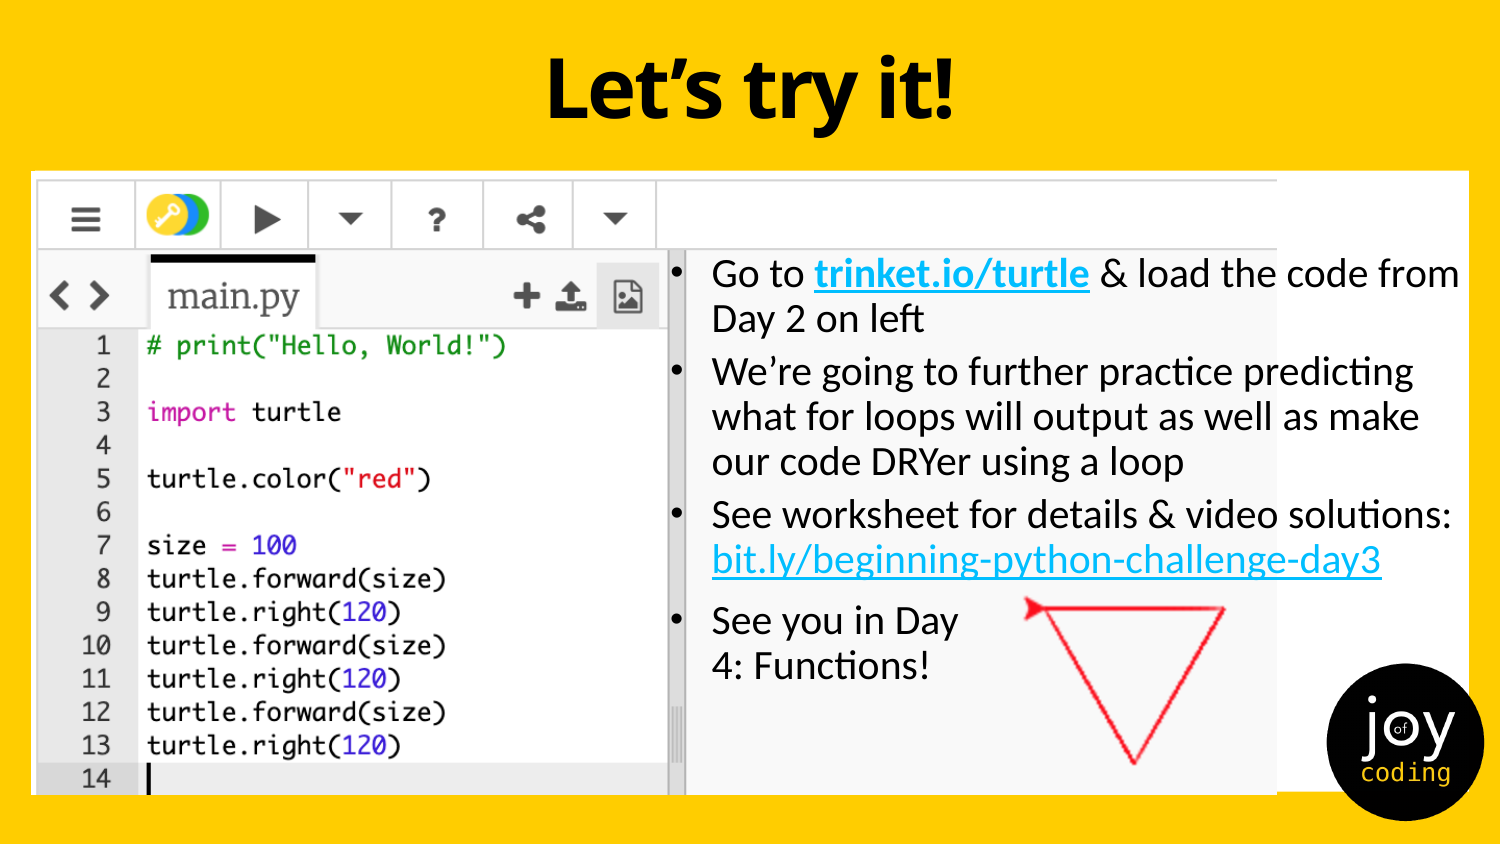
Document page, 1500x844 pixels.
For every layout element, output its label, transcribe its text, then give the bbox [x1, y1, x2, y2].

list Go to trinket.io/turtle & load the code from Day 2 on left We’re going to further practice predicting what for loops will output as well as make our code DRYer using a loop See worksheet for details & video solutions: bit.ly/beginning-python-challenge-day3 [1278, 240, 1484, 601]
picture [999, 556, 1008, 570]
picture [1325, 663, 1485, 823]
title Let’s try it! [33, 35, 1468, 147]
picture [861, 556, 868, 563]
picture [30, 170, 1278, 795]
